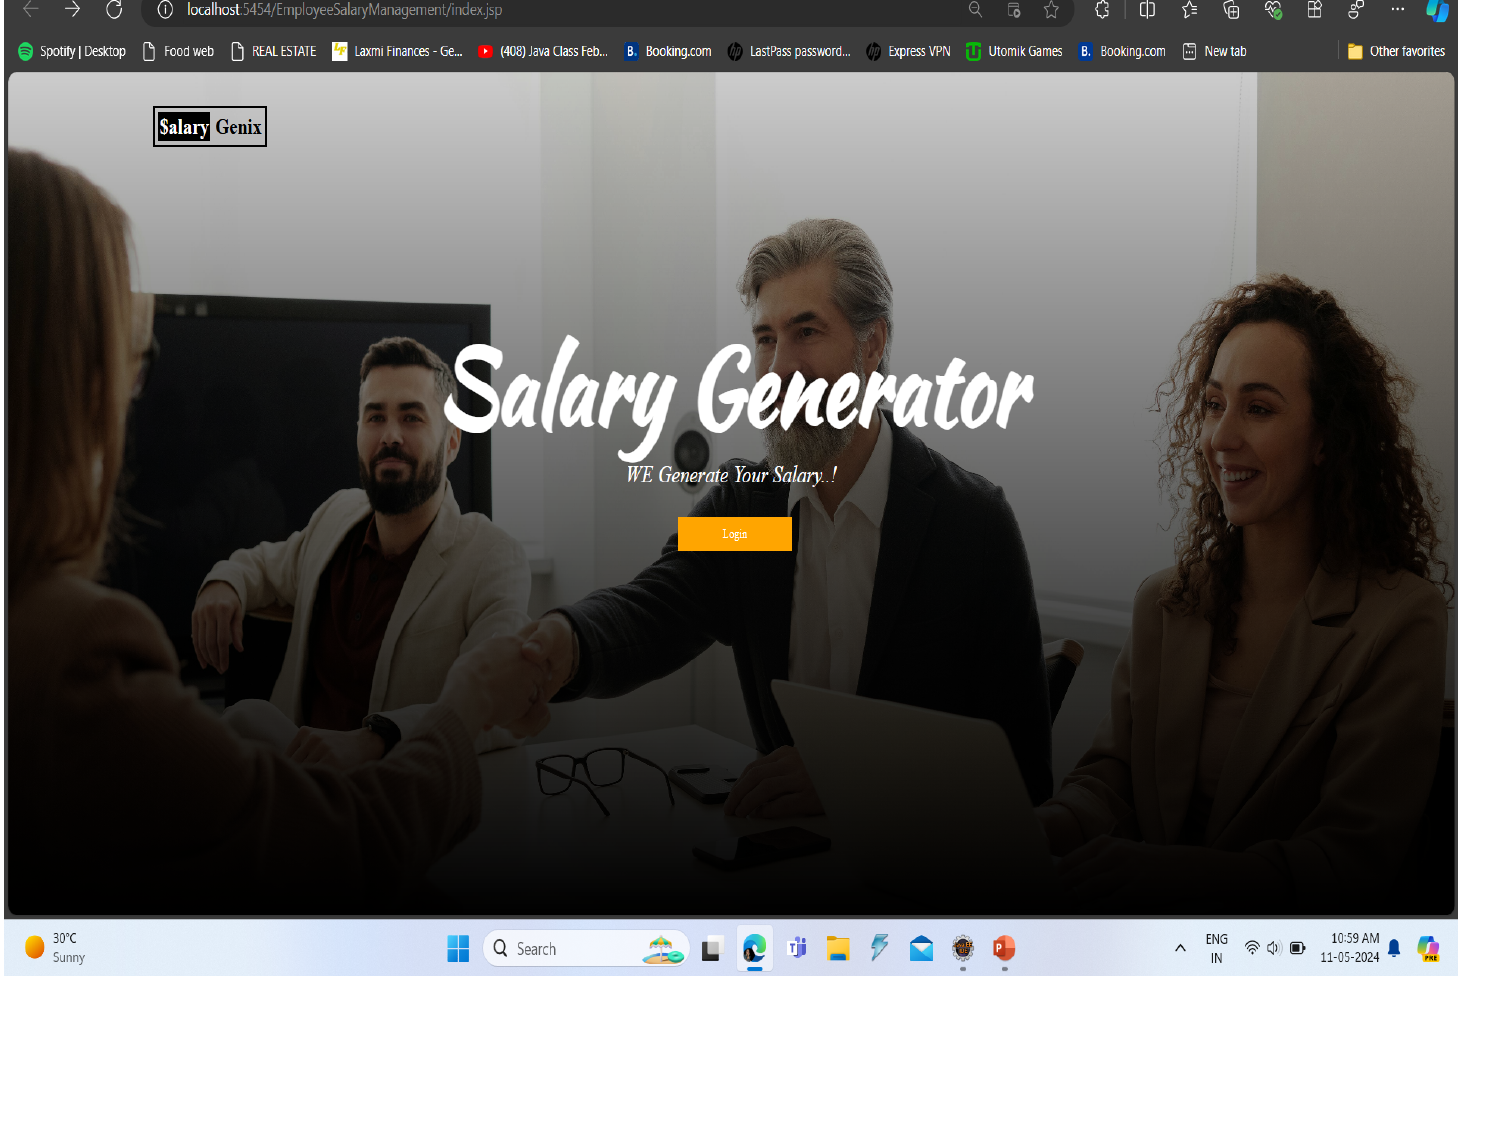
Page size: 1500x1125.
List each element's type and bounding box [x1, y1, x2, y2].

list [4, 0, 1458, 977]
